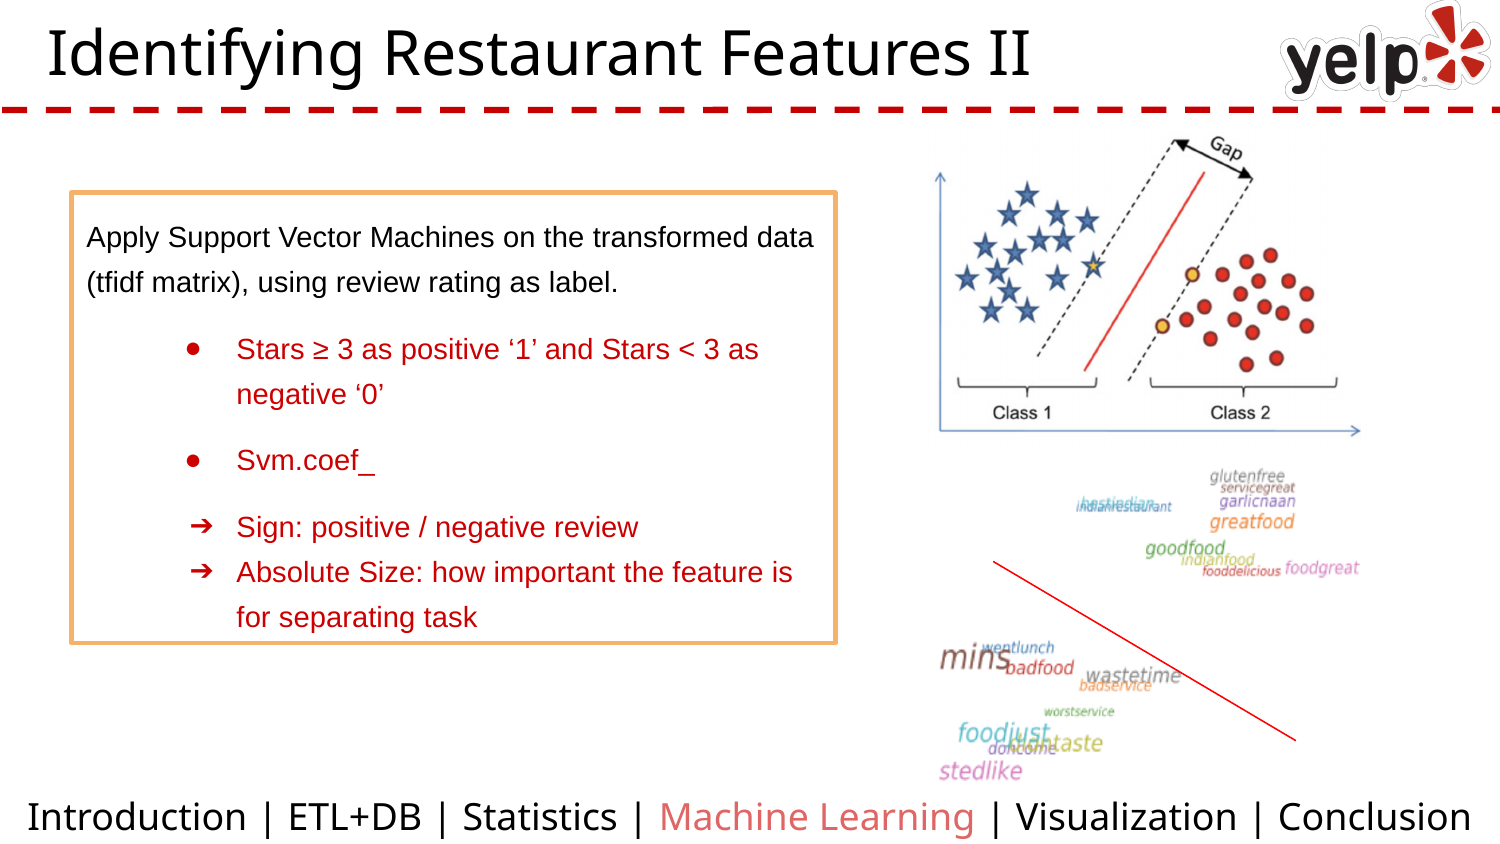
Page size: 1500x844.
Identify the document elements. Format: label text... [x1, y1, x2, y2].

text_box Identifying Restaurant Features II [32, 0, 1088, 114]
text_box Introduction | ETL+DB | Statistics | Machine Learning | Visualization | Conclusion [7, 773, 1493, 844]
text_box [992, 561, 1297, 741]
list Apply Support Vector Machines on the transformed data (tfidf matrix), using review rating as label. Stars ≥ 3 as positive ‘1’ and Stars < 3 as negative ‘0’ Svm.coef_ Sign: positive / negative review Absolute Size: how important the feature is for separating task [71, 192, 836, 643]
picture [901, 126, 1393, 798]
picture [1280, 0, 1491, 102]
